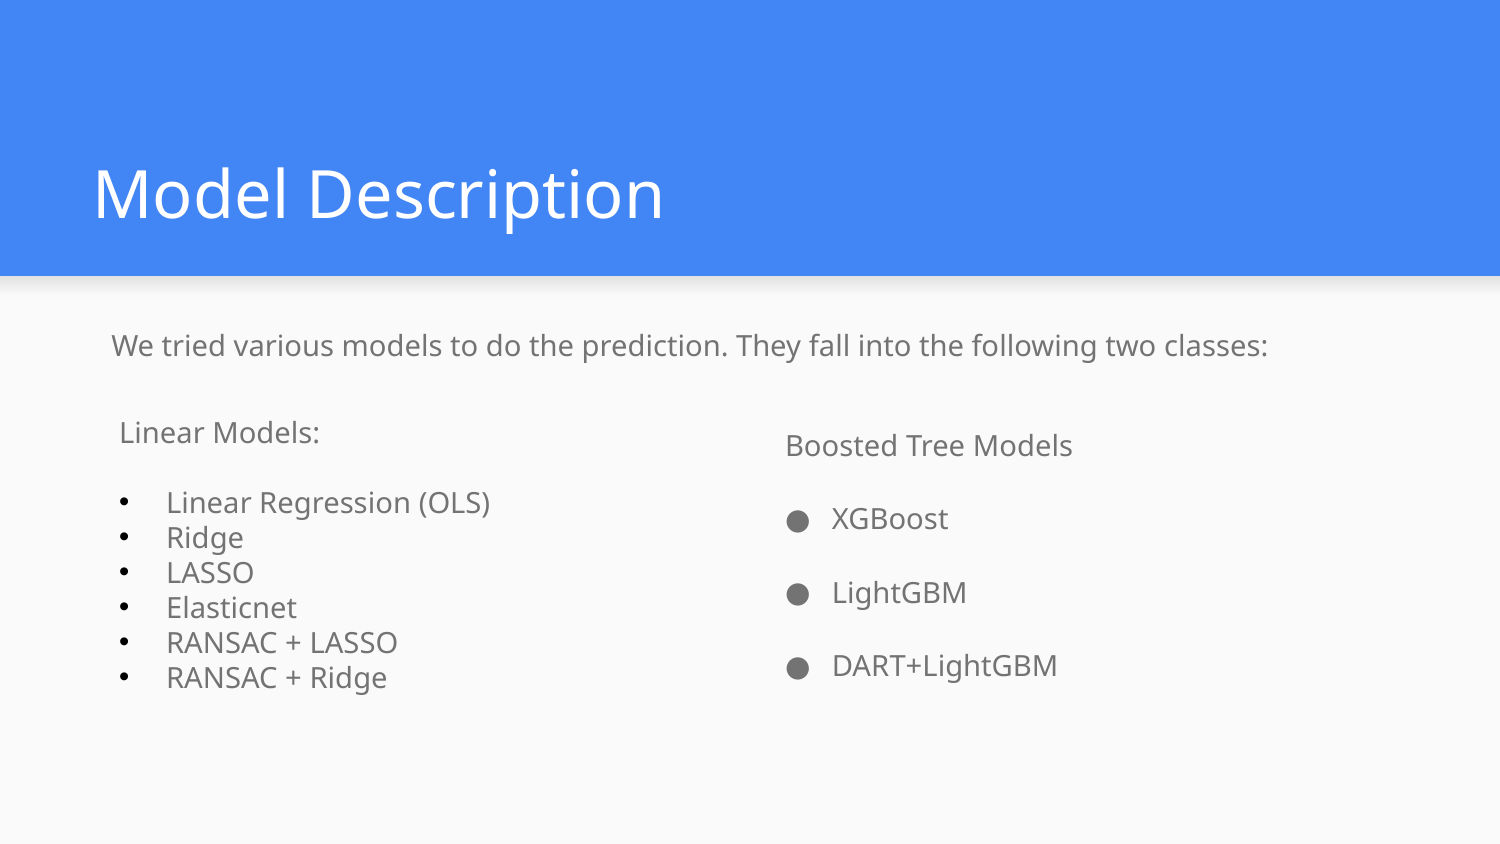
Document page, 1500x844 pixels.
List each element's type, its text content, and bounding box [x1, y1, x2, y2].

list Boosted Tree Models XGBoost LightGBM DART+LightGBM [770, 406, 1427, 760]
text_box Linear Models: Linear Regression (OLS) Ridge LASSO Elasticnet RANSAC + LASSO RANSAC + Ridge [104, 406, 702, 737]
list We tried various models to do the prediction. They fall into the following two classes: [77, 307, 1367, 384]
title Model Description [77, 121, 1427, 248]
